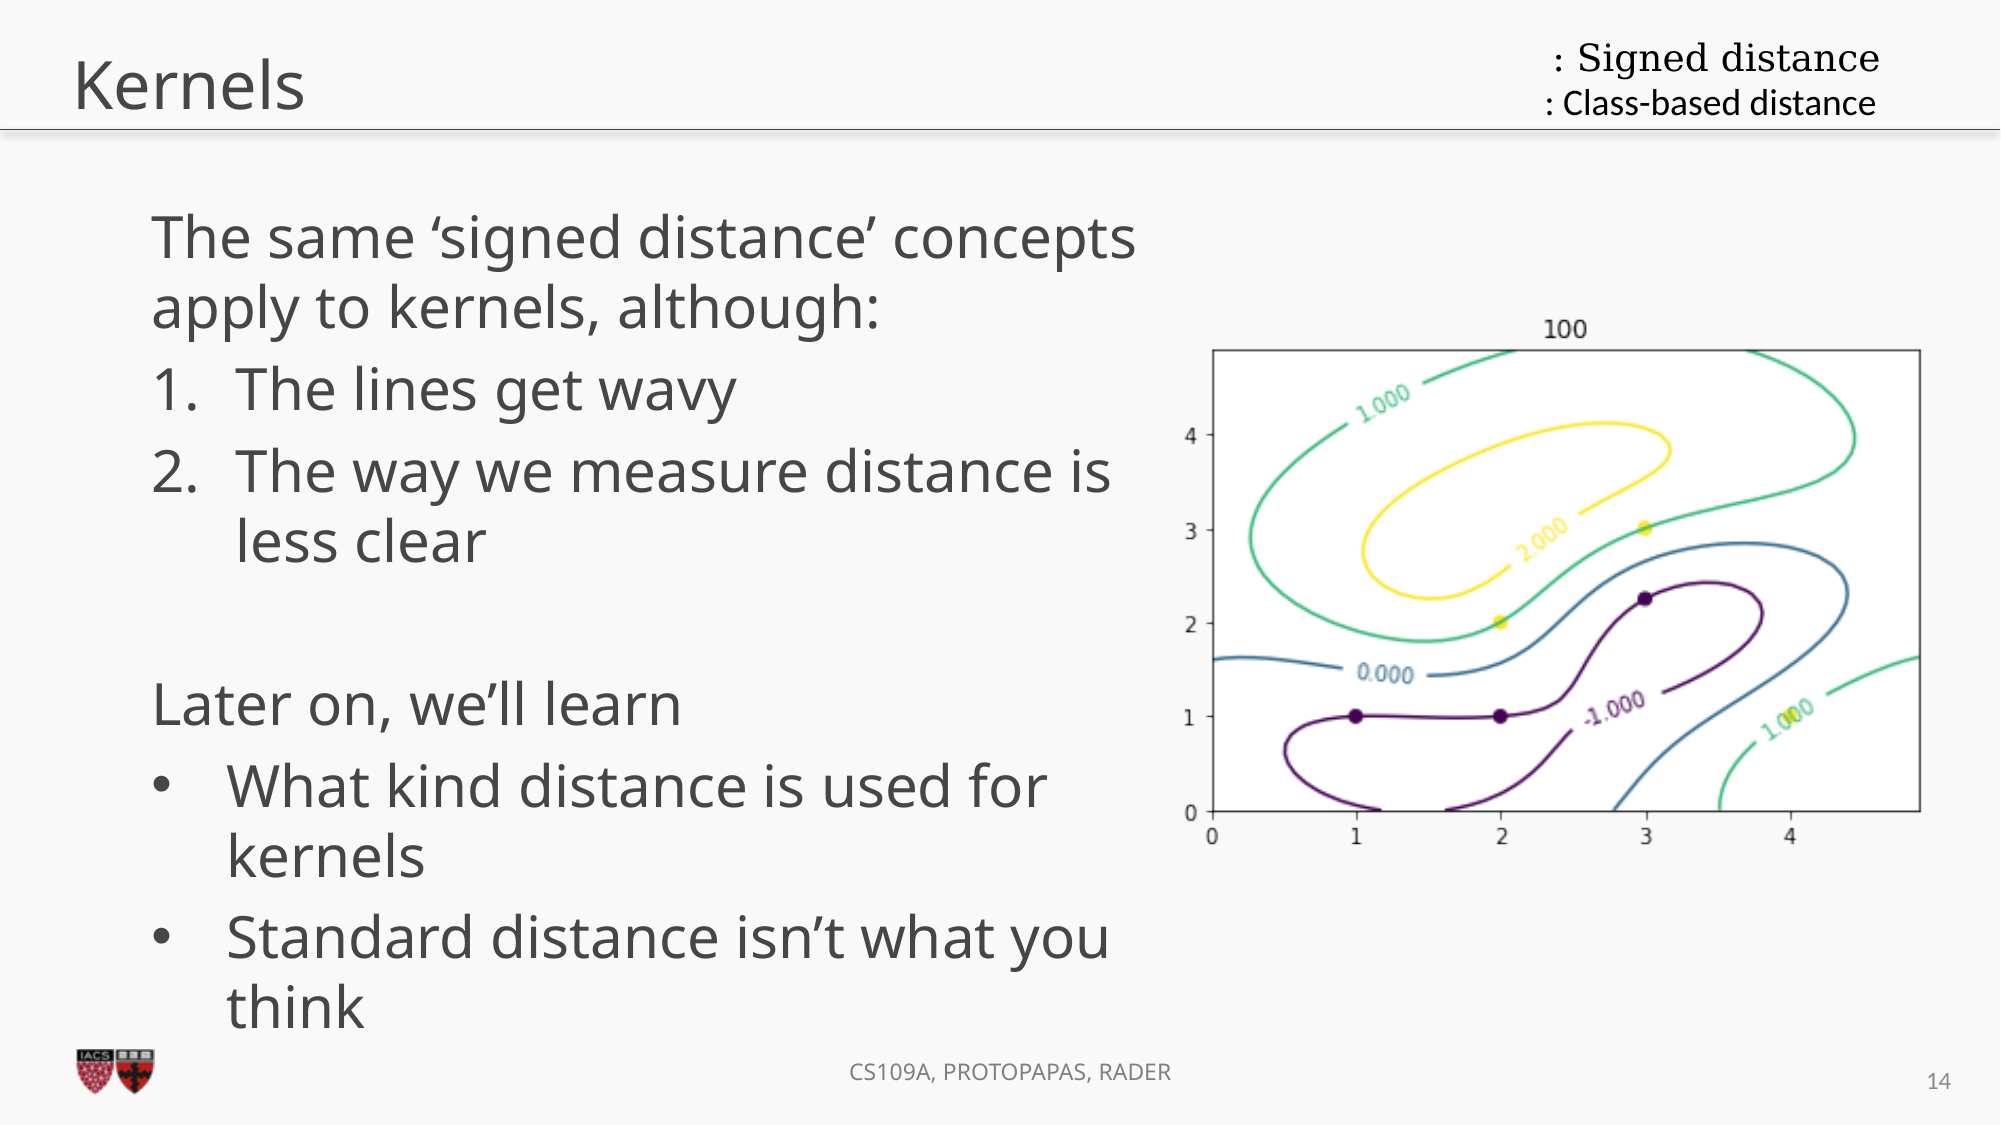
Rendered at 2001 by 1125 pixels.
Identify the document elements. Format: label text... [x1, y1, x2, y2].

list The same ‘signed distance’ concepts apply to kernels, although: The lines get wavy The way we measure distance is less clear Later on, we’ll learn What kind distance is used for kernels Standard distance isn’t what you think [136, 193, 1189, 973]
picture [75, 1049, 155, 1095]
title Kernels [57, 35, 1943, 162]
picture [1167, 303, 1943, 863]
slide_number 14 [1500, 1050, 1967, 1110]
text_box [1421, 26, 2000, 132]
